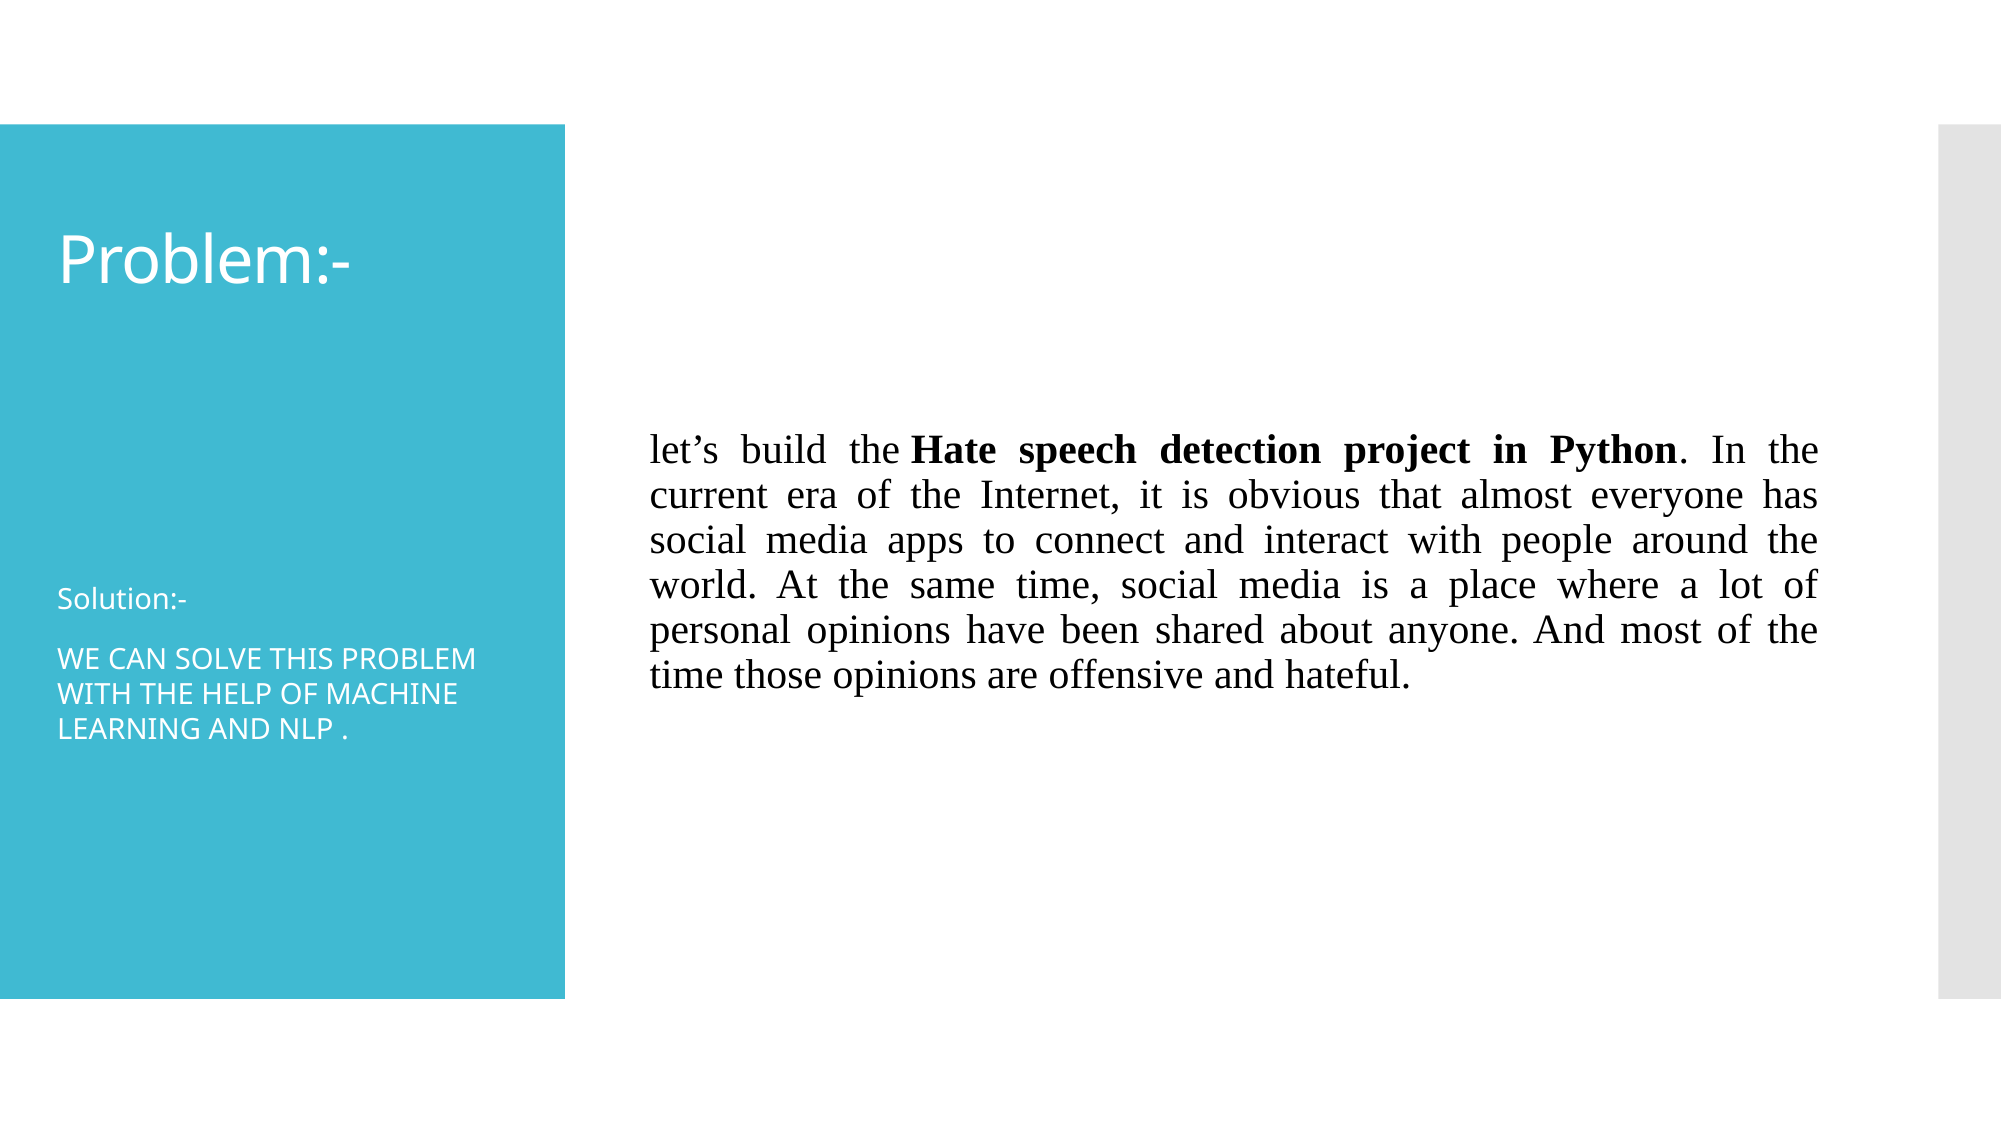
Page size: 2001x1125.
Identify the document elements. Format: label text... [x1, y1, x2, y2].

title Problem:- [41, 187, 507, 306]
list Solution:- WE CAN SOLVE THIS PROBLEM WITH THE HELP OF MACHINE LEARNING AND NLP . [41, 573, 507, 955]
list let’s build the Hate speech detection project in Python. In the current era of the Internet, it is obvious that almost everyone has social media apps to connect and interact with people around the world. At the same time, social media is a place where a lot of personal opinions have been shared about anyone. And most of the time those opinions are offensive and hateful. [634, 142, 1835, 983]
